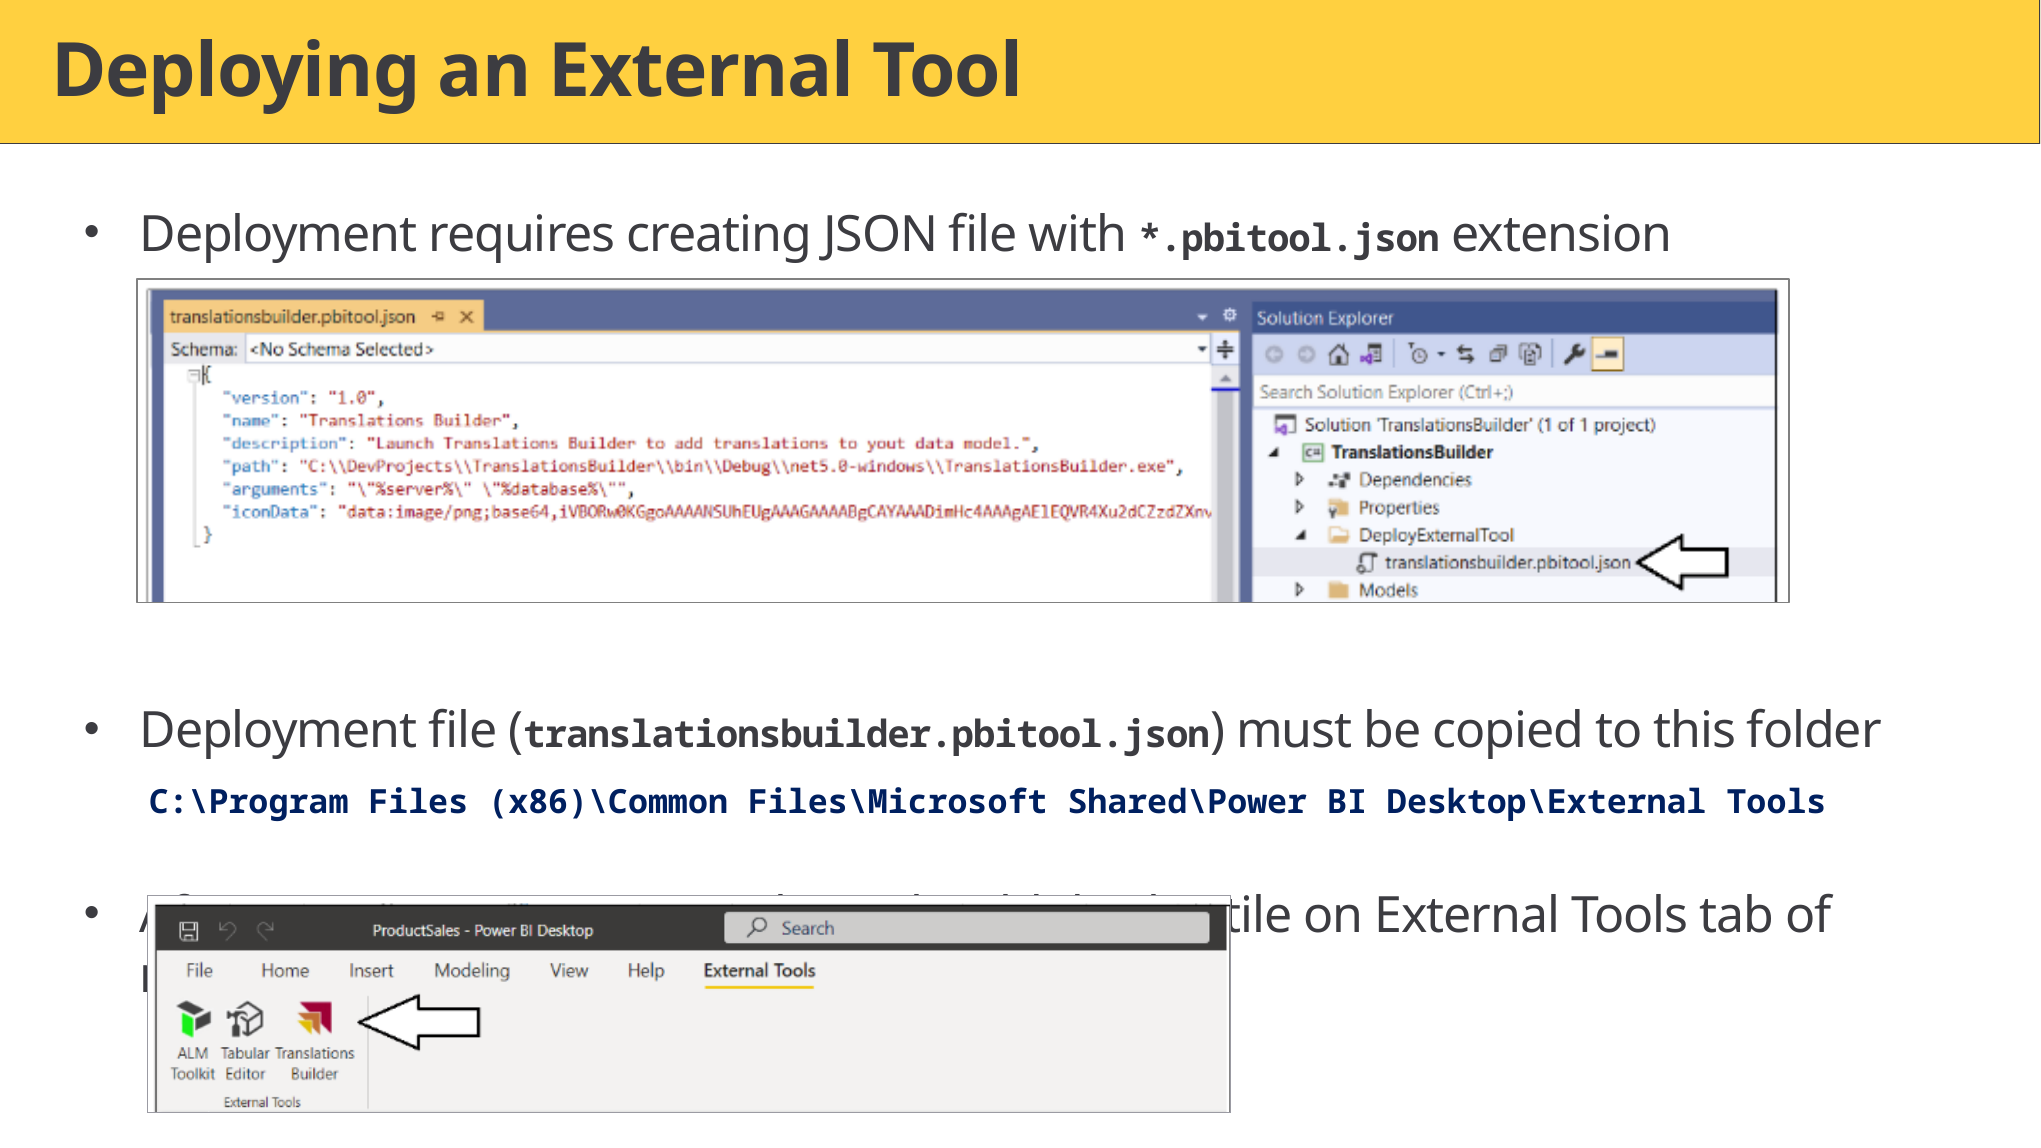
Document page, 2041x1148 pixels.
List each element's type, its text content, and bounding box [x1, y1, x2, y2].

title Deploying an External Tool [51, 31, 1988, 113]
list Deployment requires creating JSON file with *.pbitool.json extension Deployment file (translationsbuilder.pbitool.json) must be copied to this folder C:\Program Files (x86)\Common Files\Microsoft Shared\Power BI Desktop\External Tools After a restart, Power BI Desktop should display tile on External Tools tab of ribbon [83, 201, 1988, 944]
picture [137, 279, 1789, 602]
picture [147, 894, 1231, 1113]
